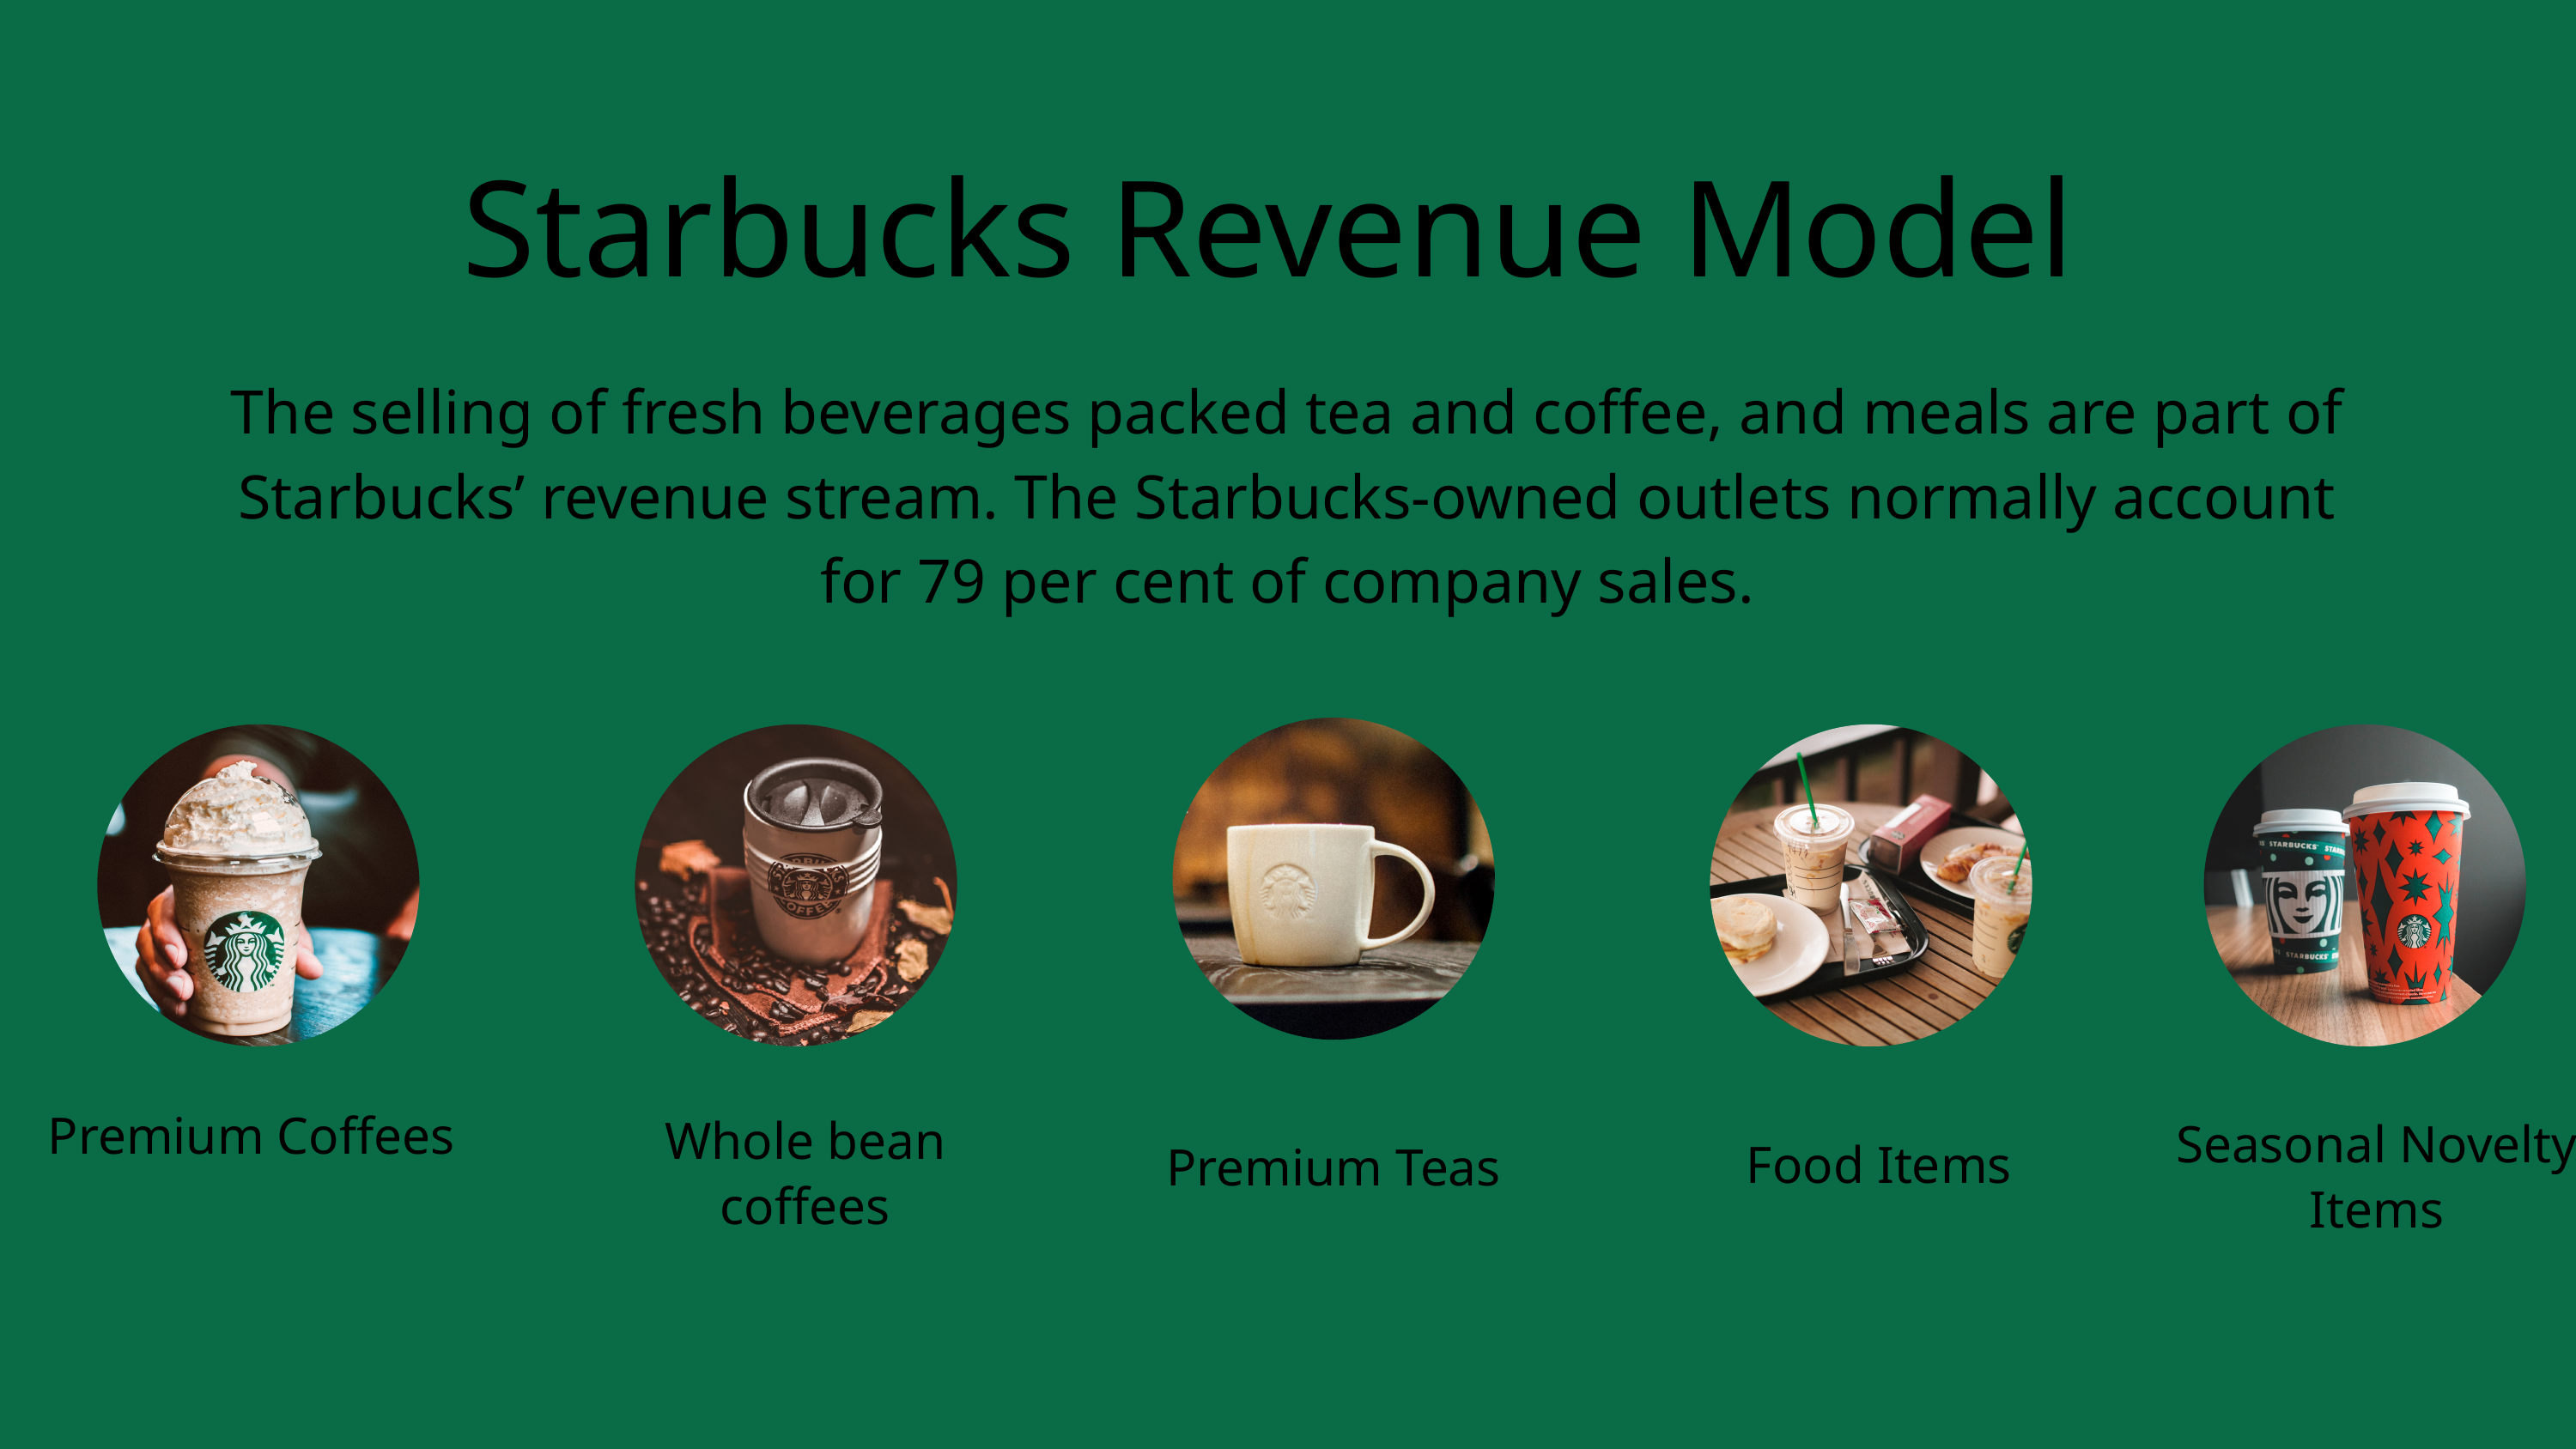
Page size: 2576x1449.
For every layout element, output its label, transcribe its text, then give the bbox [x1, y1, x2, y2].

text_box Food Items [1668, 1128, 2091, 1259]
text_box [1172, 717, 1496, 1040]
text_box Starbucks Revenue Model [204, 143, 2333, 361]
text_box Premium Coffees [40, 1098, 463, 1165]
text_box The selling of fresh beverages packed tea and coffee, and meals are part of Starbucks’ revenue stream. The Starbucks-owned outlets normally account for 79 per cent of company sales. [197, 361, 2379, 615]
text_box Seasonal Novelty Items [2173, 1107, 2576, 1304]
text_box Premium Teas [1122, 1131, 1545, 1197]
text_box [2203, 724, 2527, 1047]
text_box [97, 724, 420, 1047]
text_box Whole bean coffees [594, 1104, 1017, 1300]
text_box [635, 724, 957, 1047]
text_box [1710, 724, 2032, 1047]
